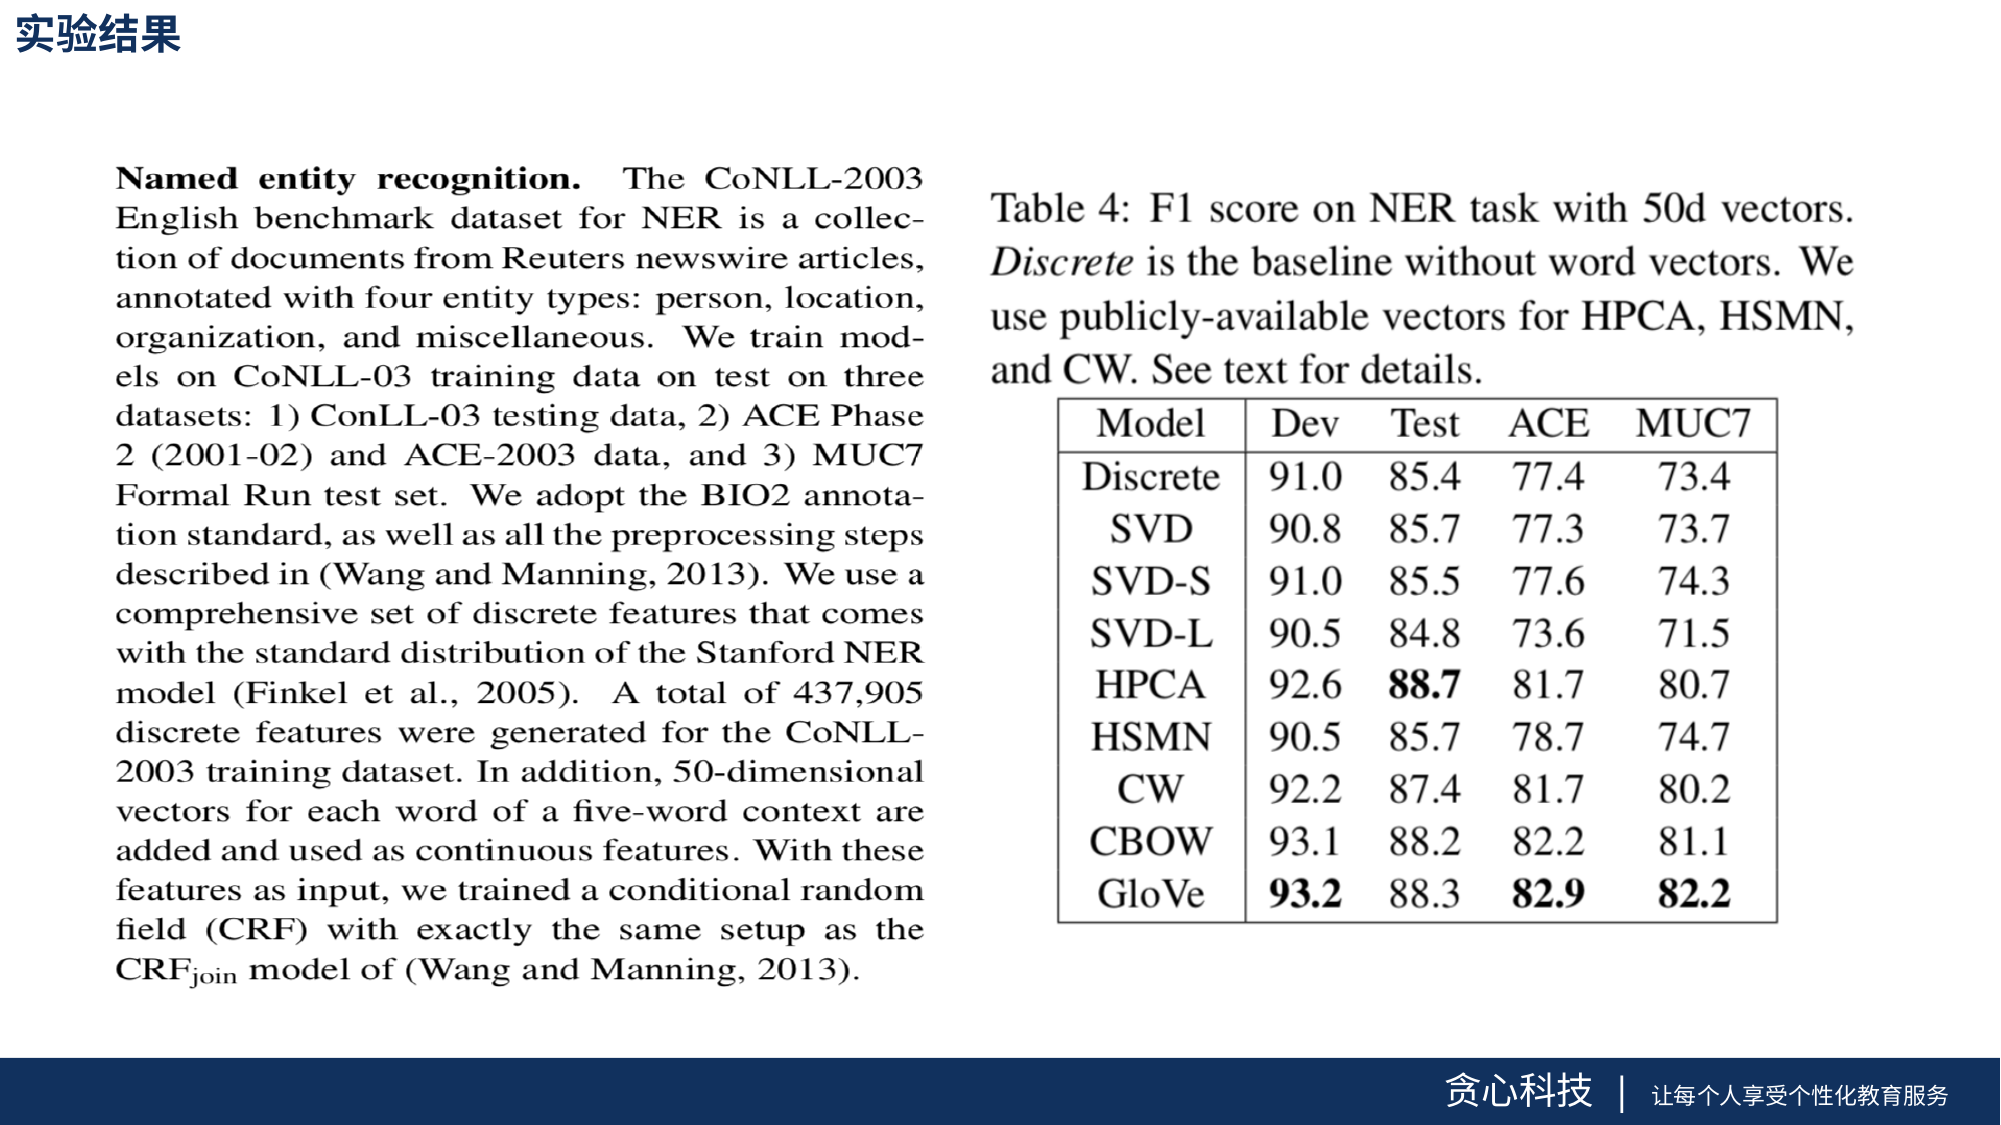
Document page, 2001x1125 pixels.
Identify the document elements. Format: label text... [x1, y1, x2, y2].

picture [88, 142, 1857, 996]
text_box 实验结果 [0, 0, 602, 65]
